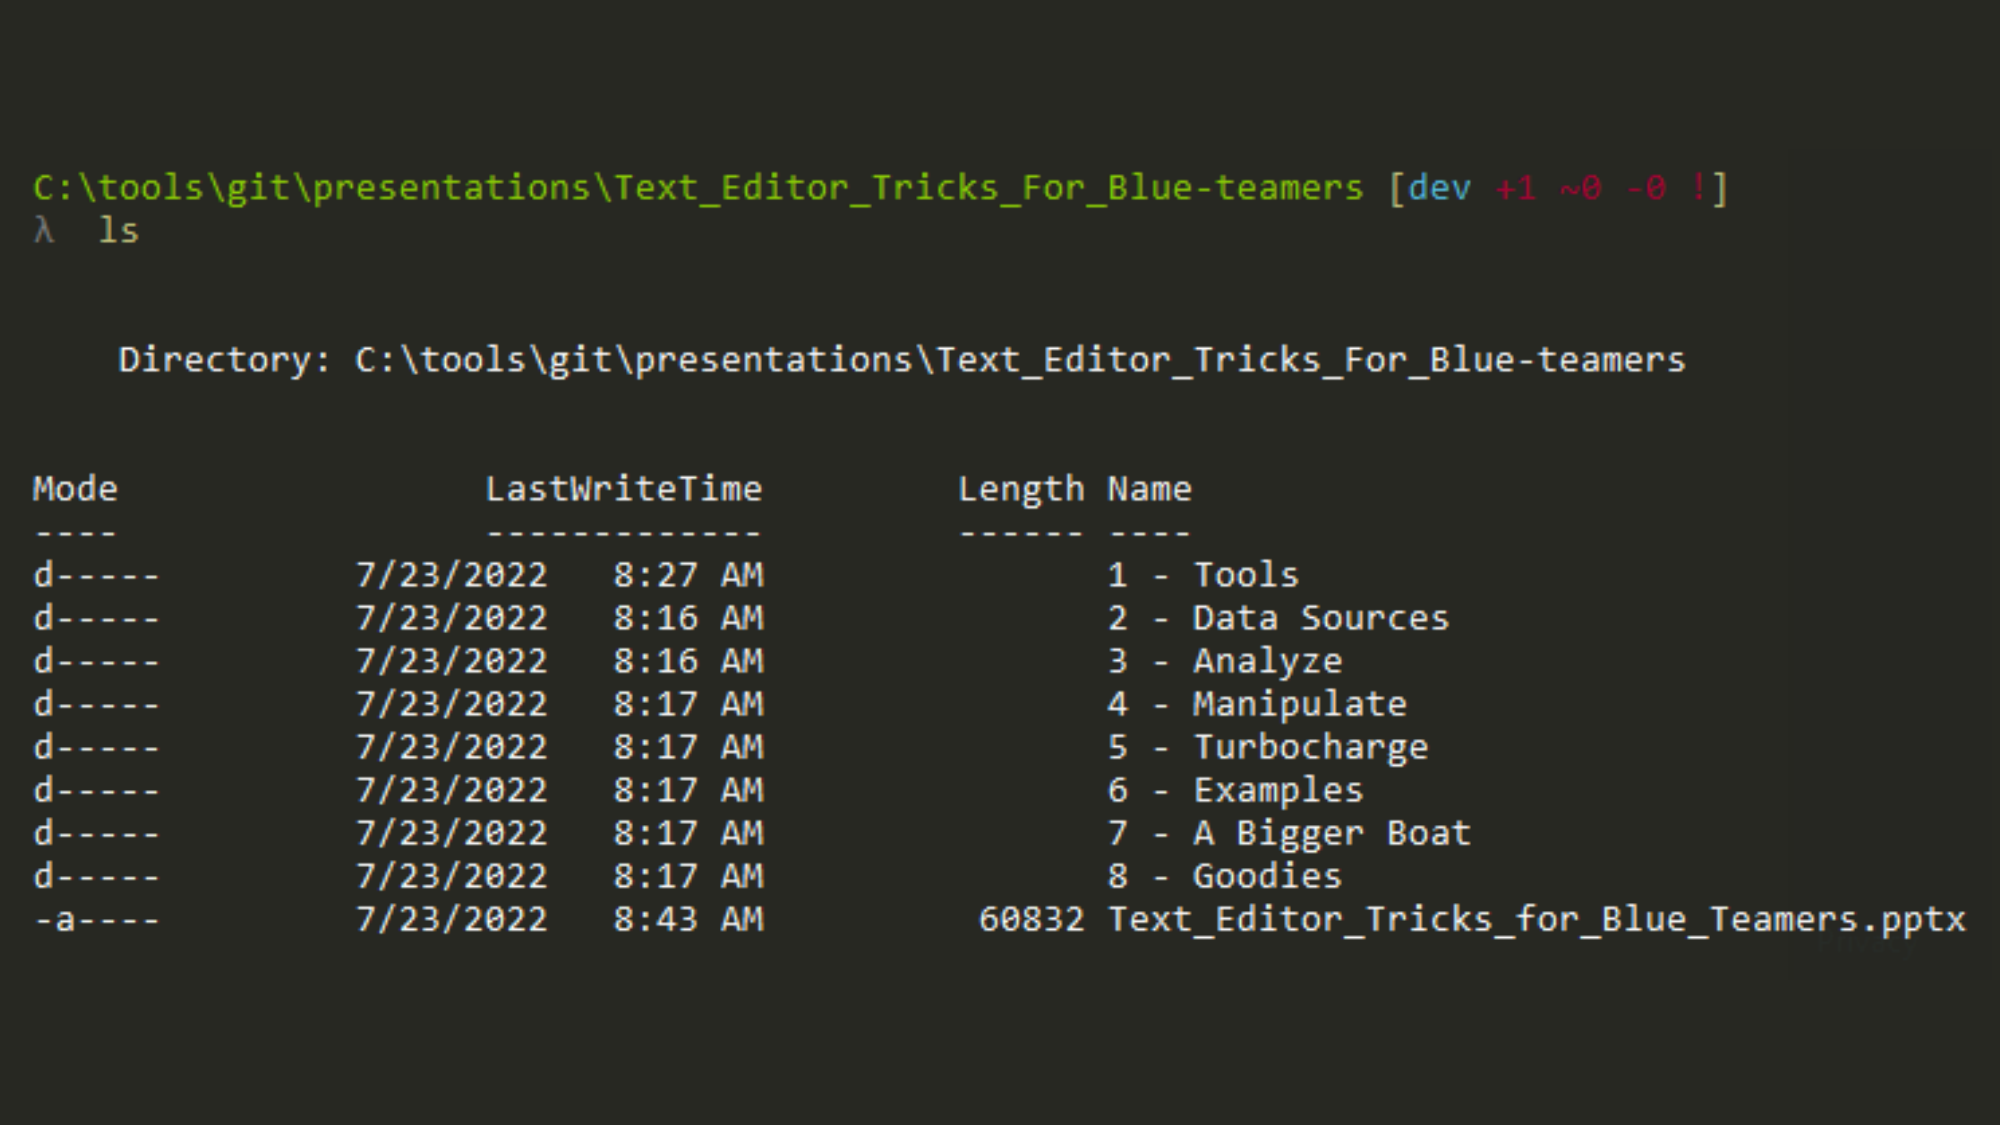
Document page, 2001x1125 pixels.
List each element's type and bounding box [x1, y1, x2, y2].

picture [18, 149, 1992, 980]
